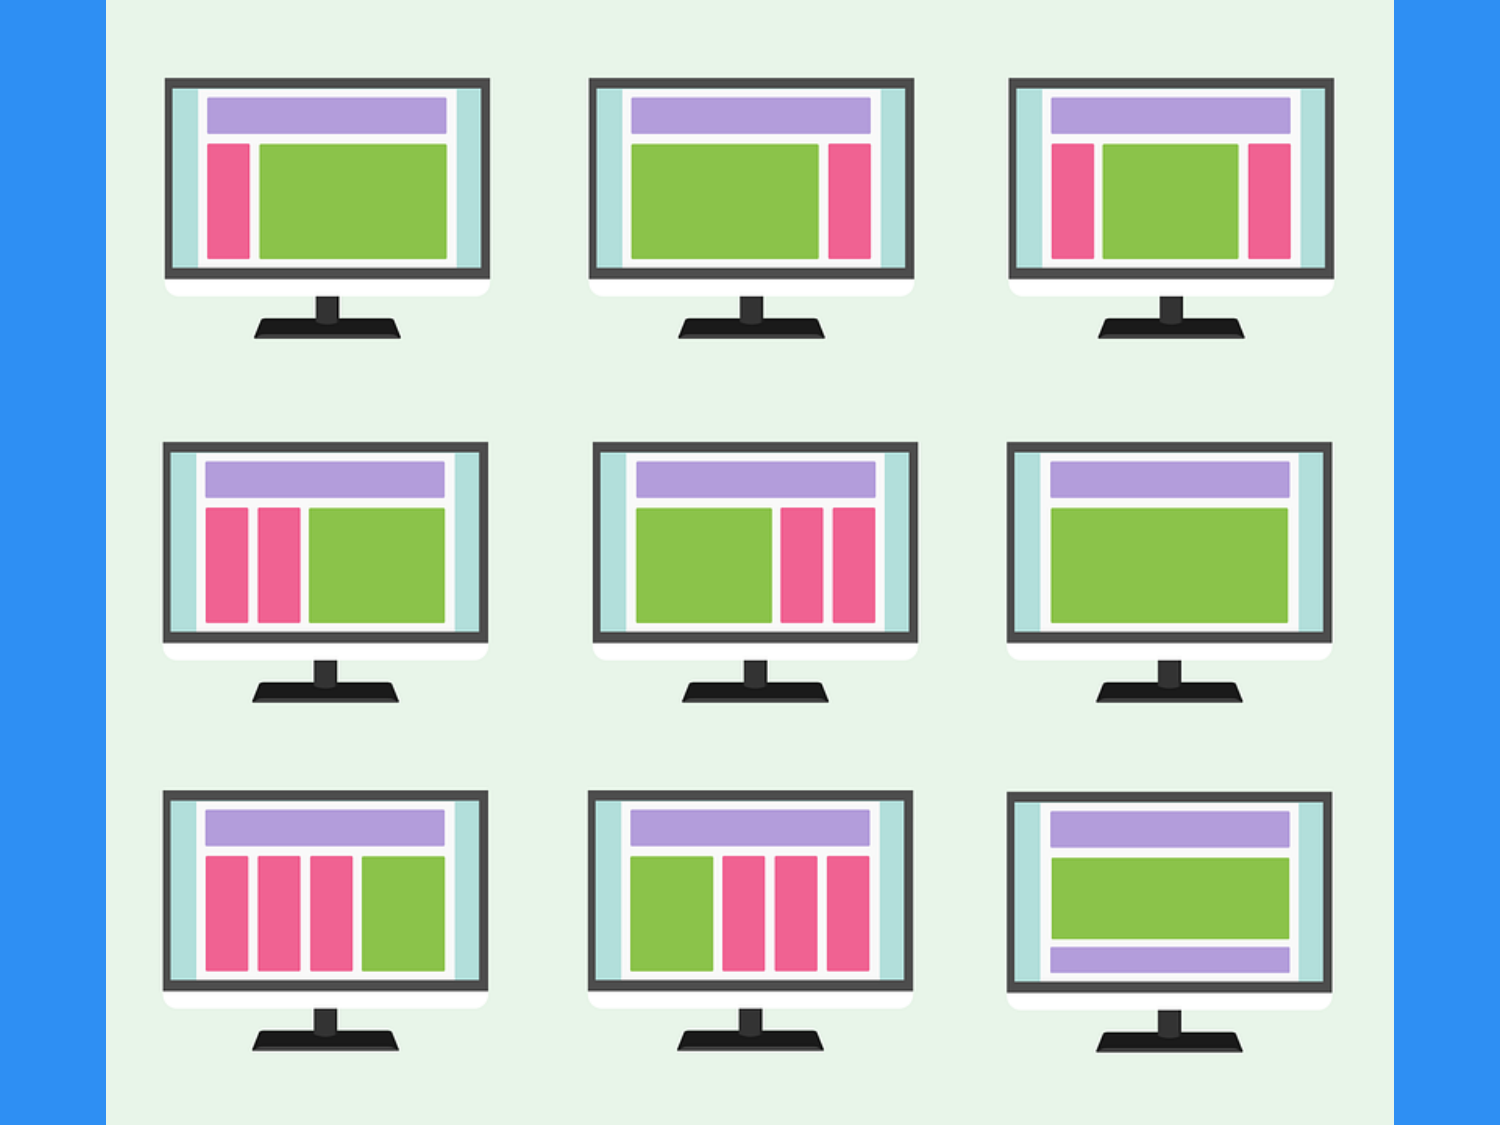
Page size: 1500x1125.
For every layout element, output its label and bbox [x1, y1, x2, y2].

picture [100, 0, 1394, 1125]
